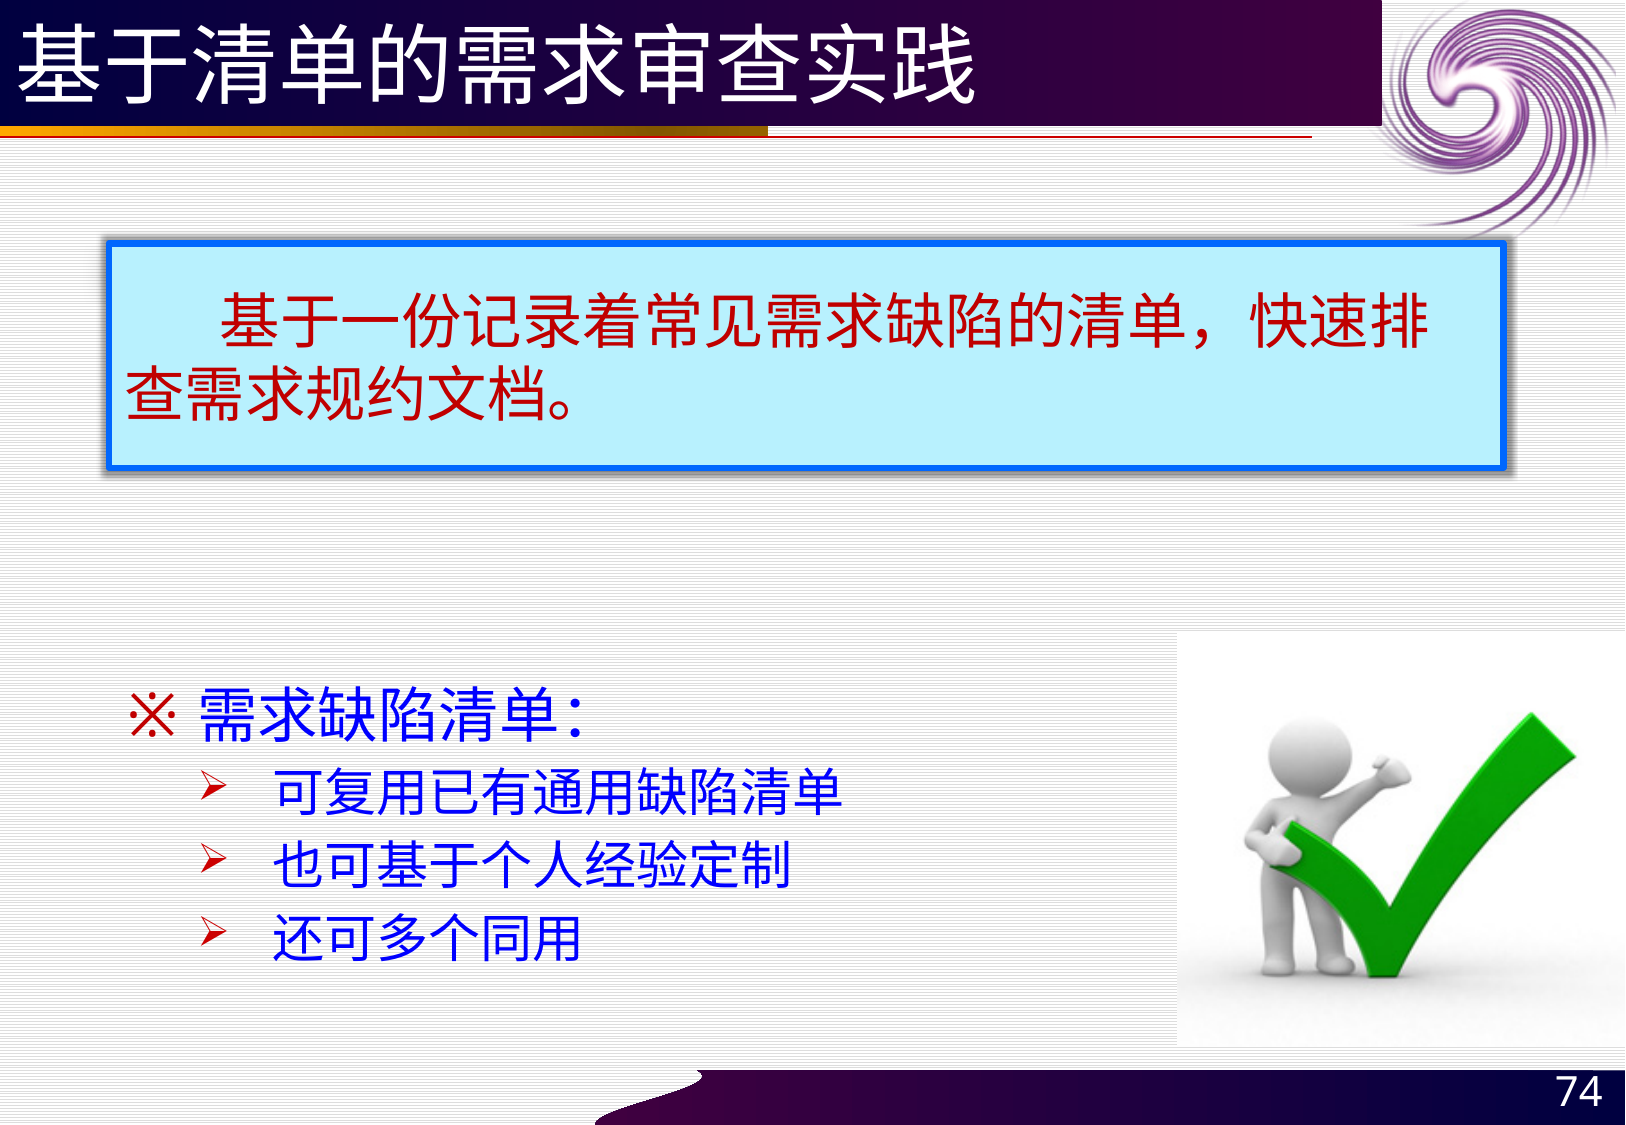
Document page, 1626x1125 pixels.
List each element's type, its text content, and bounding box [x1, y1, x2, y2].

list 需求缺陷清单： 可复用已有通用缺陷清单 也可基于个人经验定制 还可多个同用 [100, 668, 1171, 1036]
slide_number 74 [1474, 1069, 1619, 1125]
picture [1362, 0, 1616, 244]
text_box 基于一份记录着常见需求缺陷的清单，快速排查需求规约文档。 [108, 243, 1504, 469]
title 基于清单的需求审查实践 [0, 0, 1382, 126]
picture [1176, 633, 1625, 1048]
